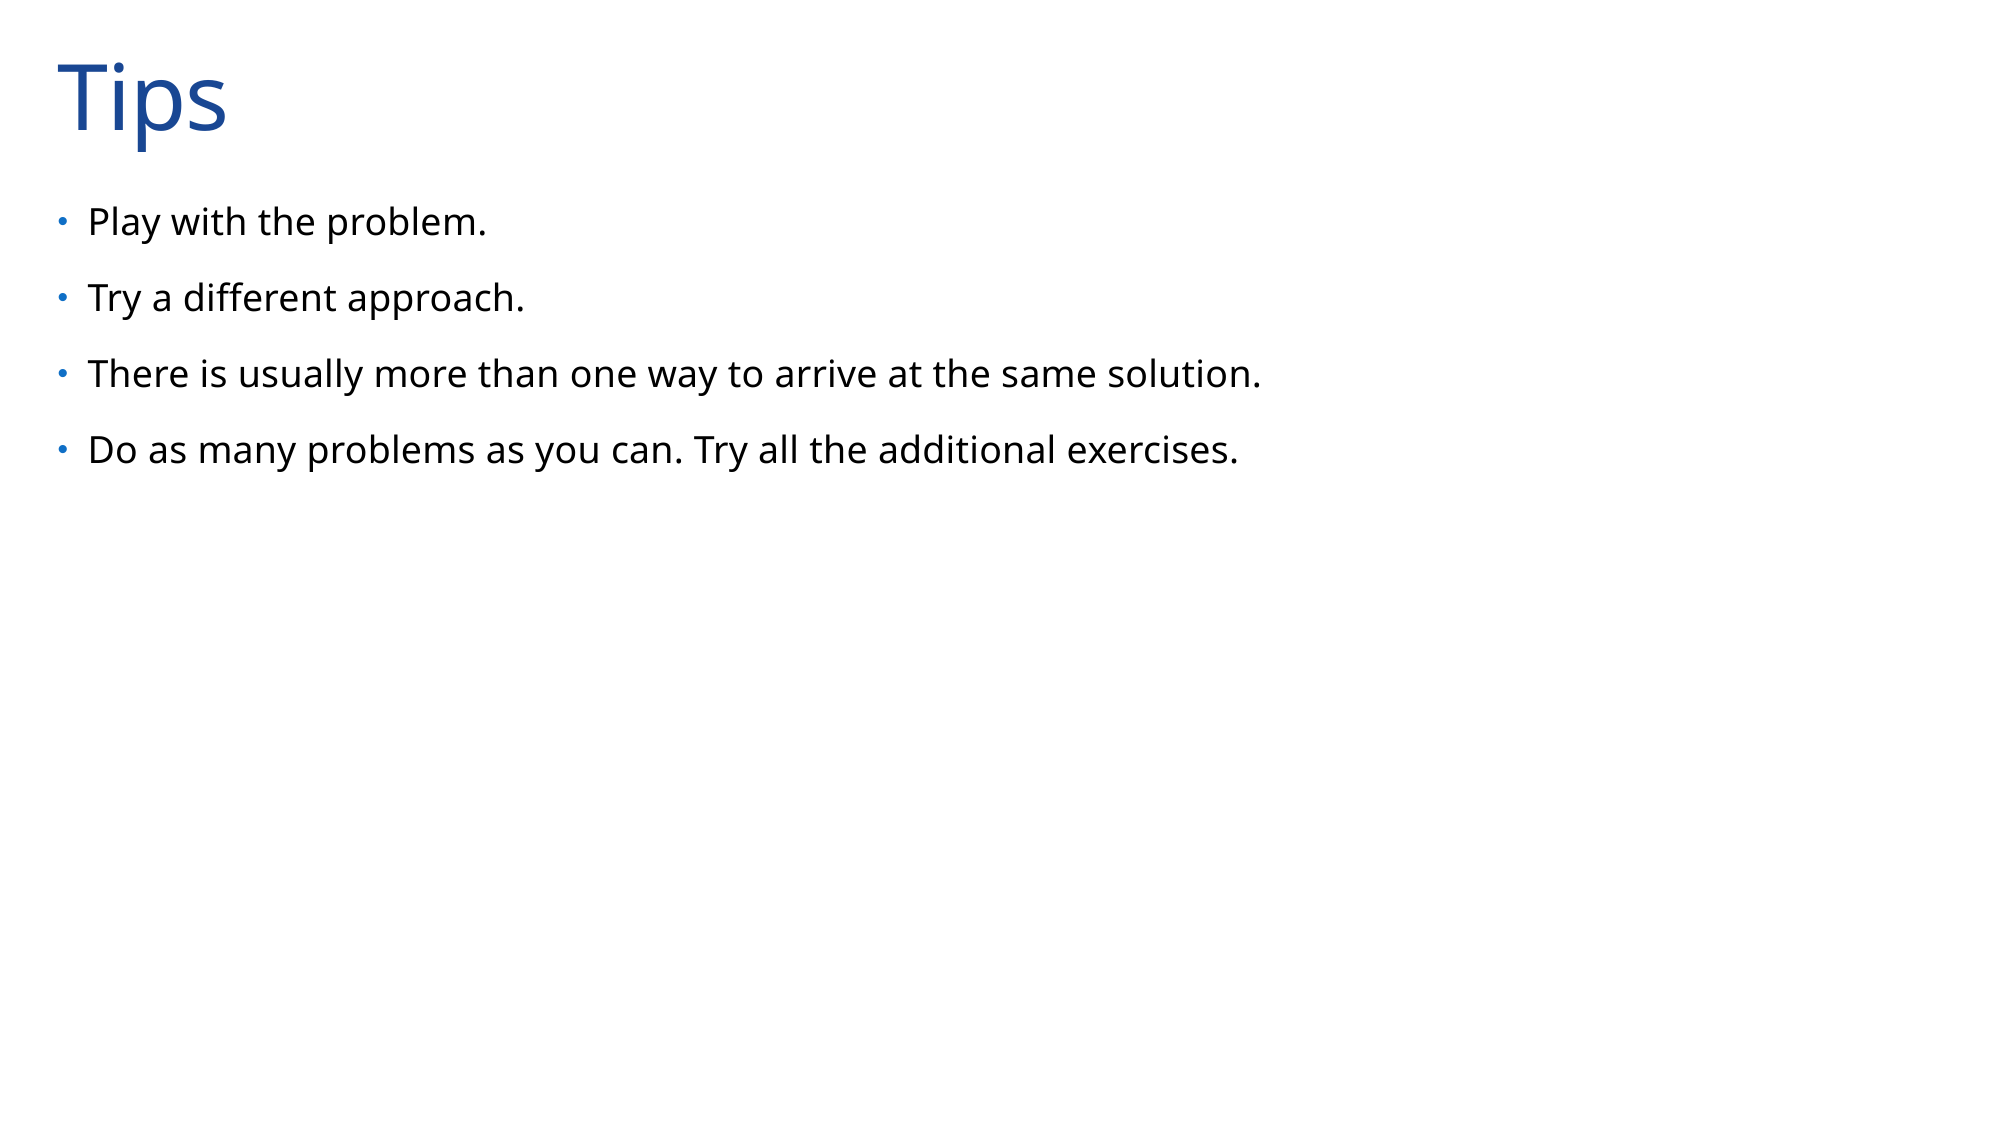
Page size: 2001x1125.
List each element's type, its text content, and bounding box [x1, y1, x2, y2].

title Tips [42, 38, 1955, 158]
list Play with the problem. Try a different approach. There is usually more than one way to arrive at the same solution. Do as many problems as you can. Try all the additional exercises. [42, 193, 1955, 1028]
